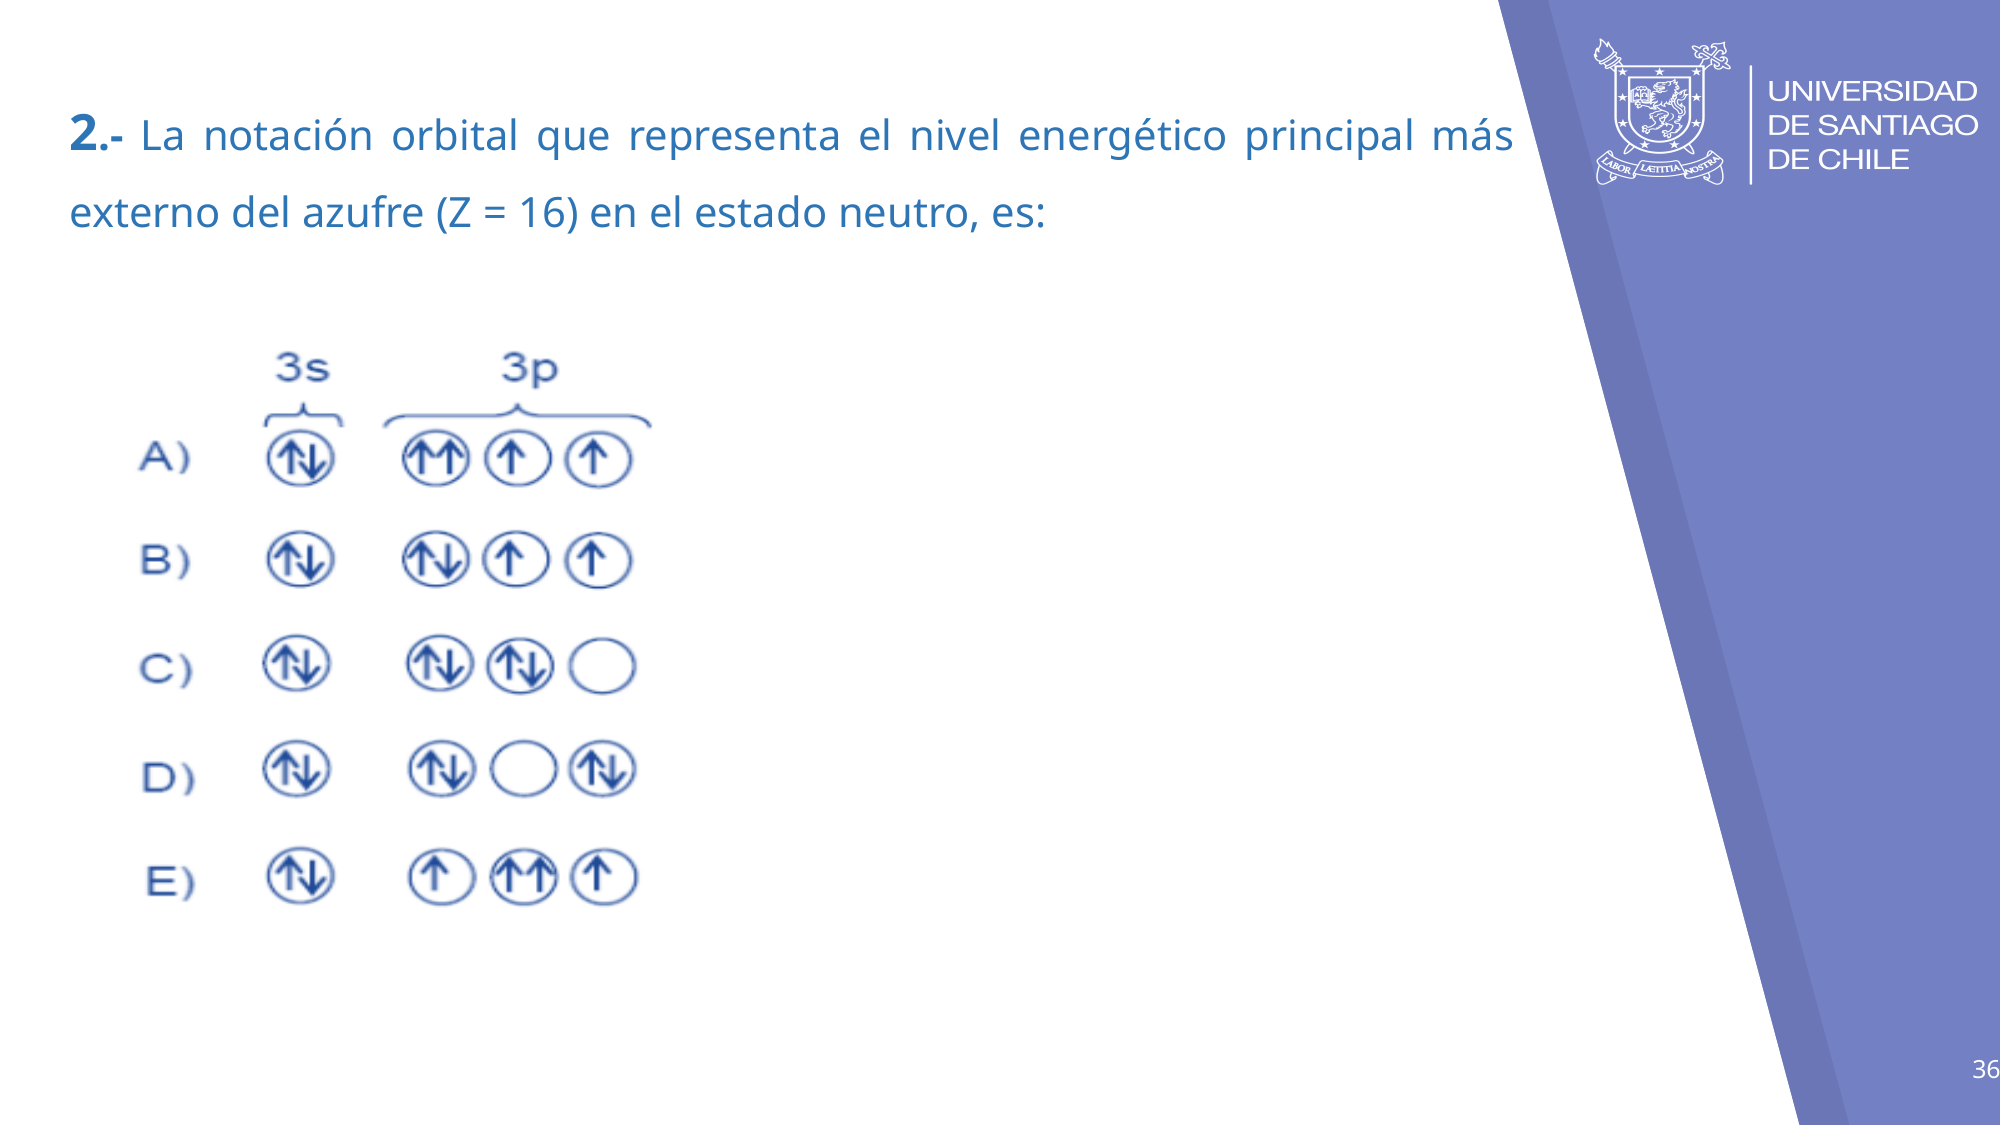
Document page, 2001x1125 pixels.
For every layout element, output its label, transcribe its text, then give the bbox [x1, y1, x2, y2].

slide_number 36 [1868, 1038, 2000, 1125]
text_box 2.- La notación orbital que representa el nivel energético principal más externo del azufre (Z = 16) en el estado neutro, es: [54, 63, 1530, 243]
picture [121, 340, 737, 943]
picture [1573, 25, 2000, 200]
